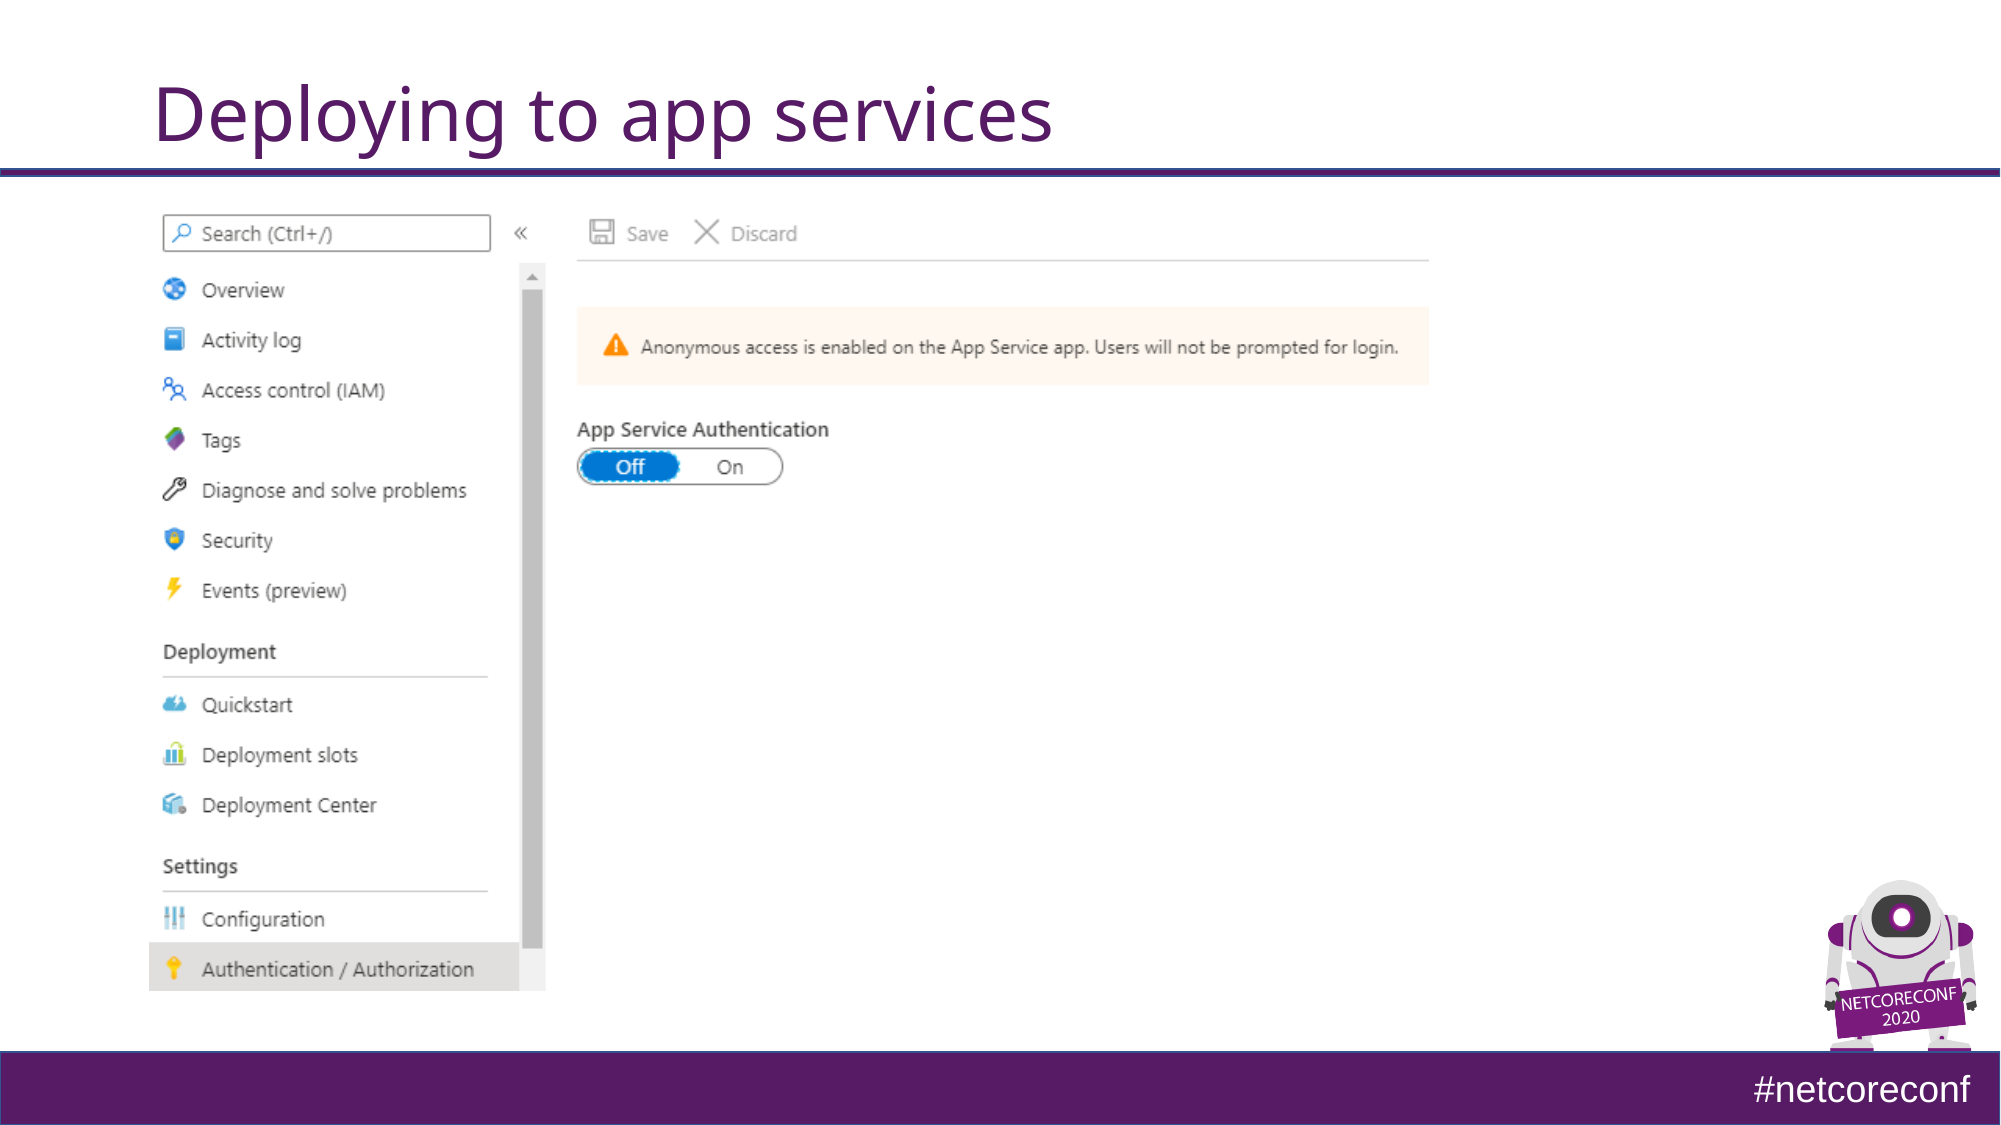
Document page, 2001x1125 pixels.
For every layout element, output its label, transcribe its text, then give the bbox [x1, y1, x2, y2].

picture [149, 199, 1429, 991]
picture [1824, 880, 1977, 1051]
title Deploying to app services [137, 20, 1863, 213]
